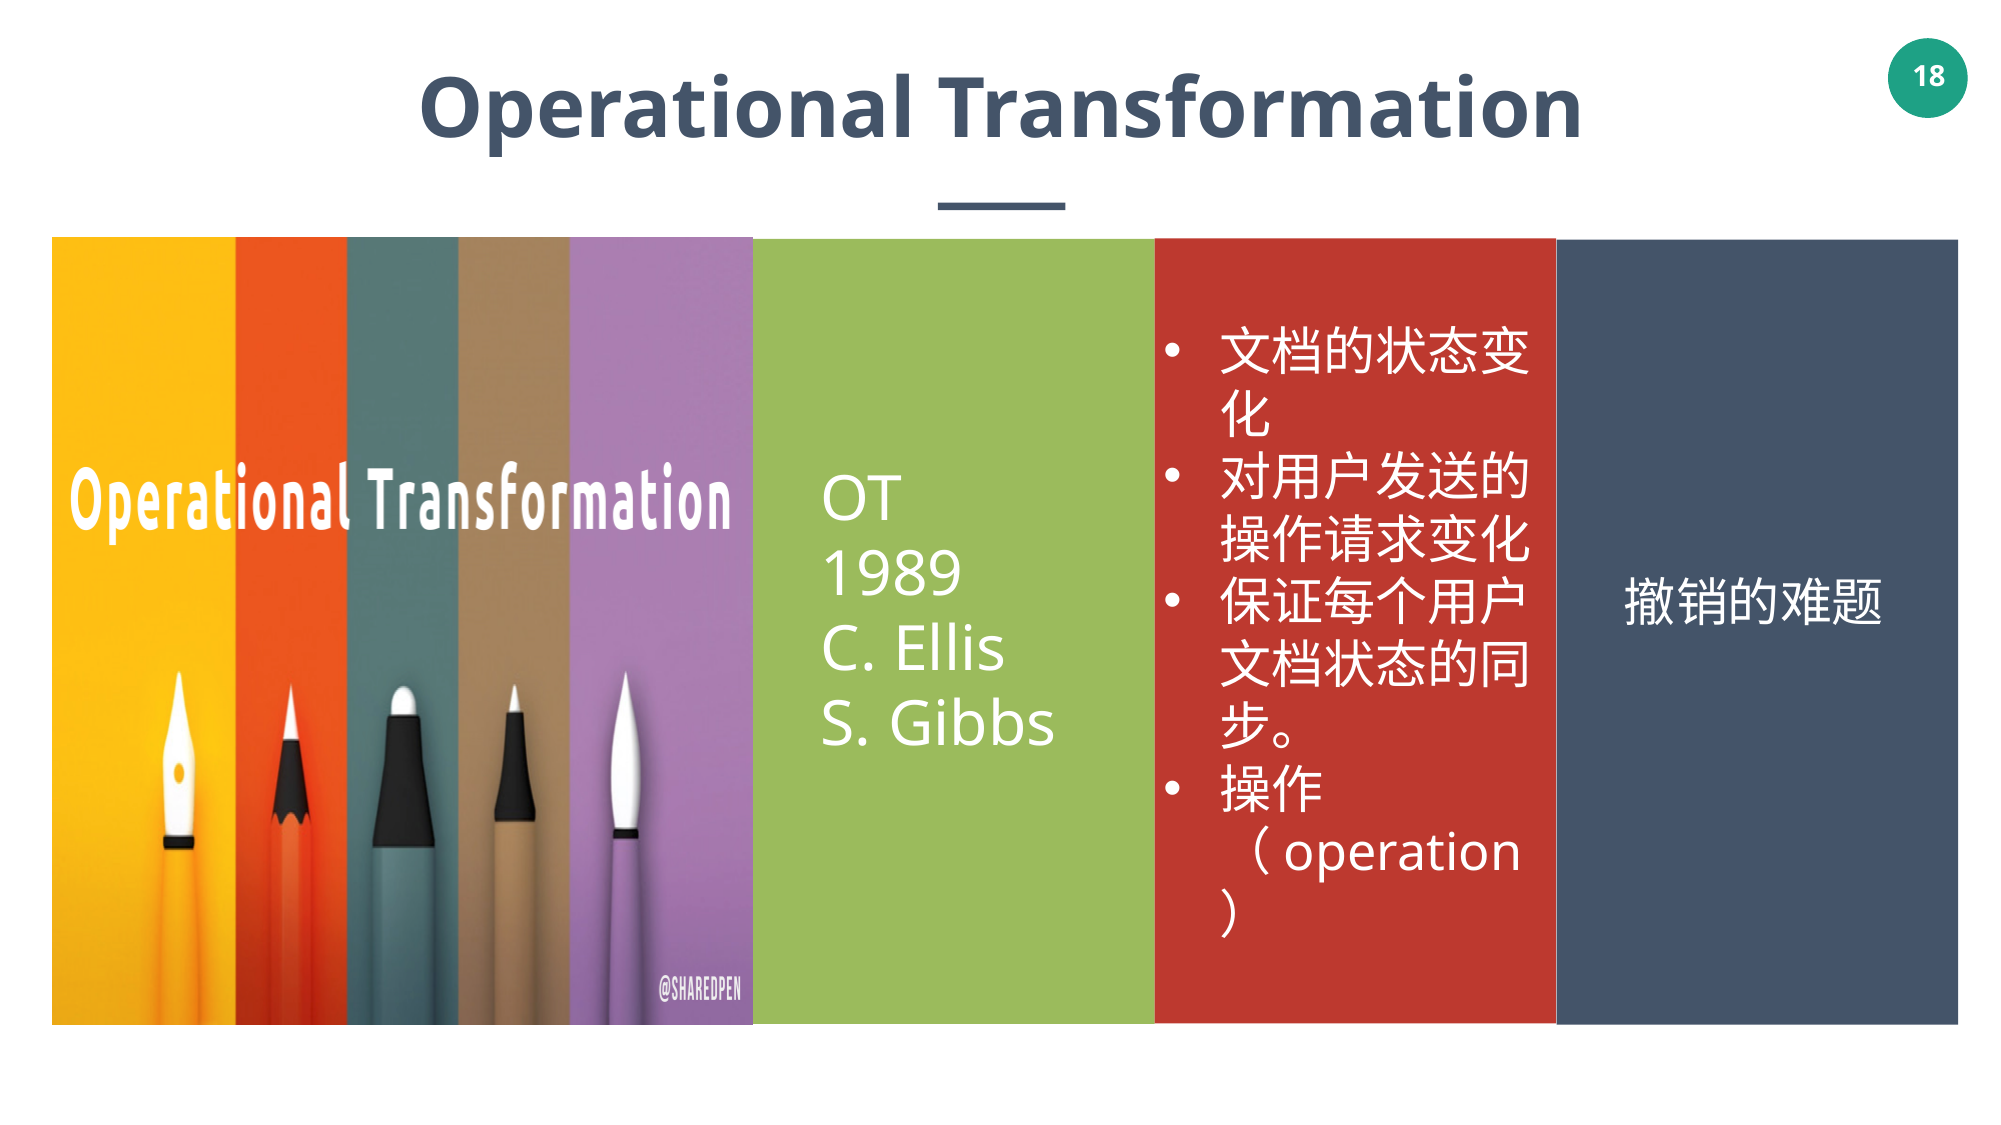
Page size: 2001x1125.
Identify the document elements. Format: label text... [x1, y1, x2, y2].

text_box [387, 50, 1616, 211]
text_box [1154, 238, 1557, 1024]
text_box 文档的状态变化 对用户发送的操作请求变化 保证每个用户文档状态的同步。 操作（operation） [1143, 308, 1555, 954]
text_box [753, 238, 1154, 1024]
text_box [1556, 239, 1959, 1025]
picture [52, 237, 753, 1025]
text_box 撤销的难题 [1603, 559, 2000, 705]
text_box OT 1989 C. Ellis S. Gibbs [800, 448, 1143, 768]
